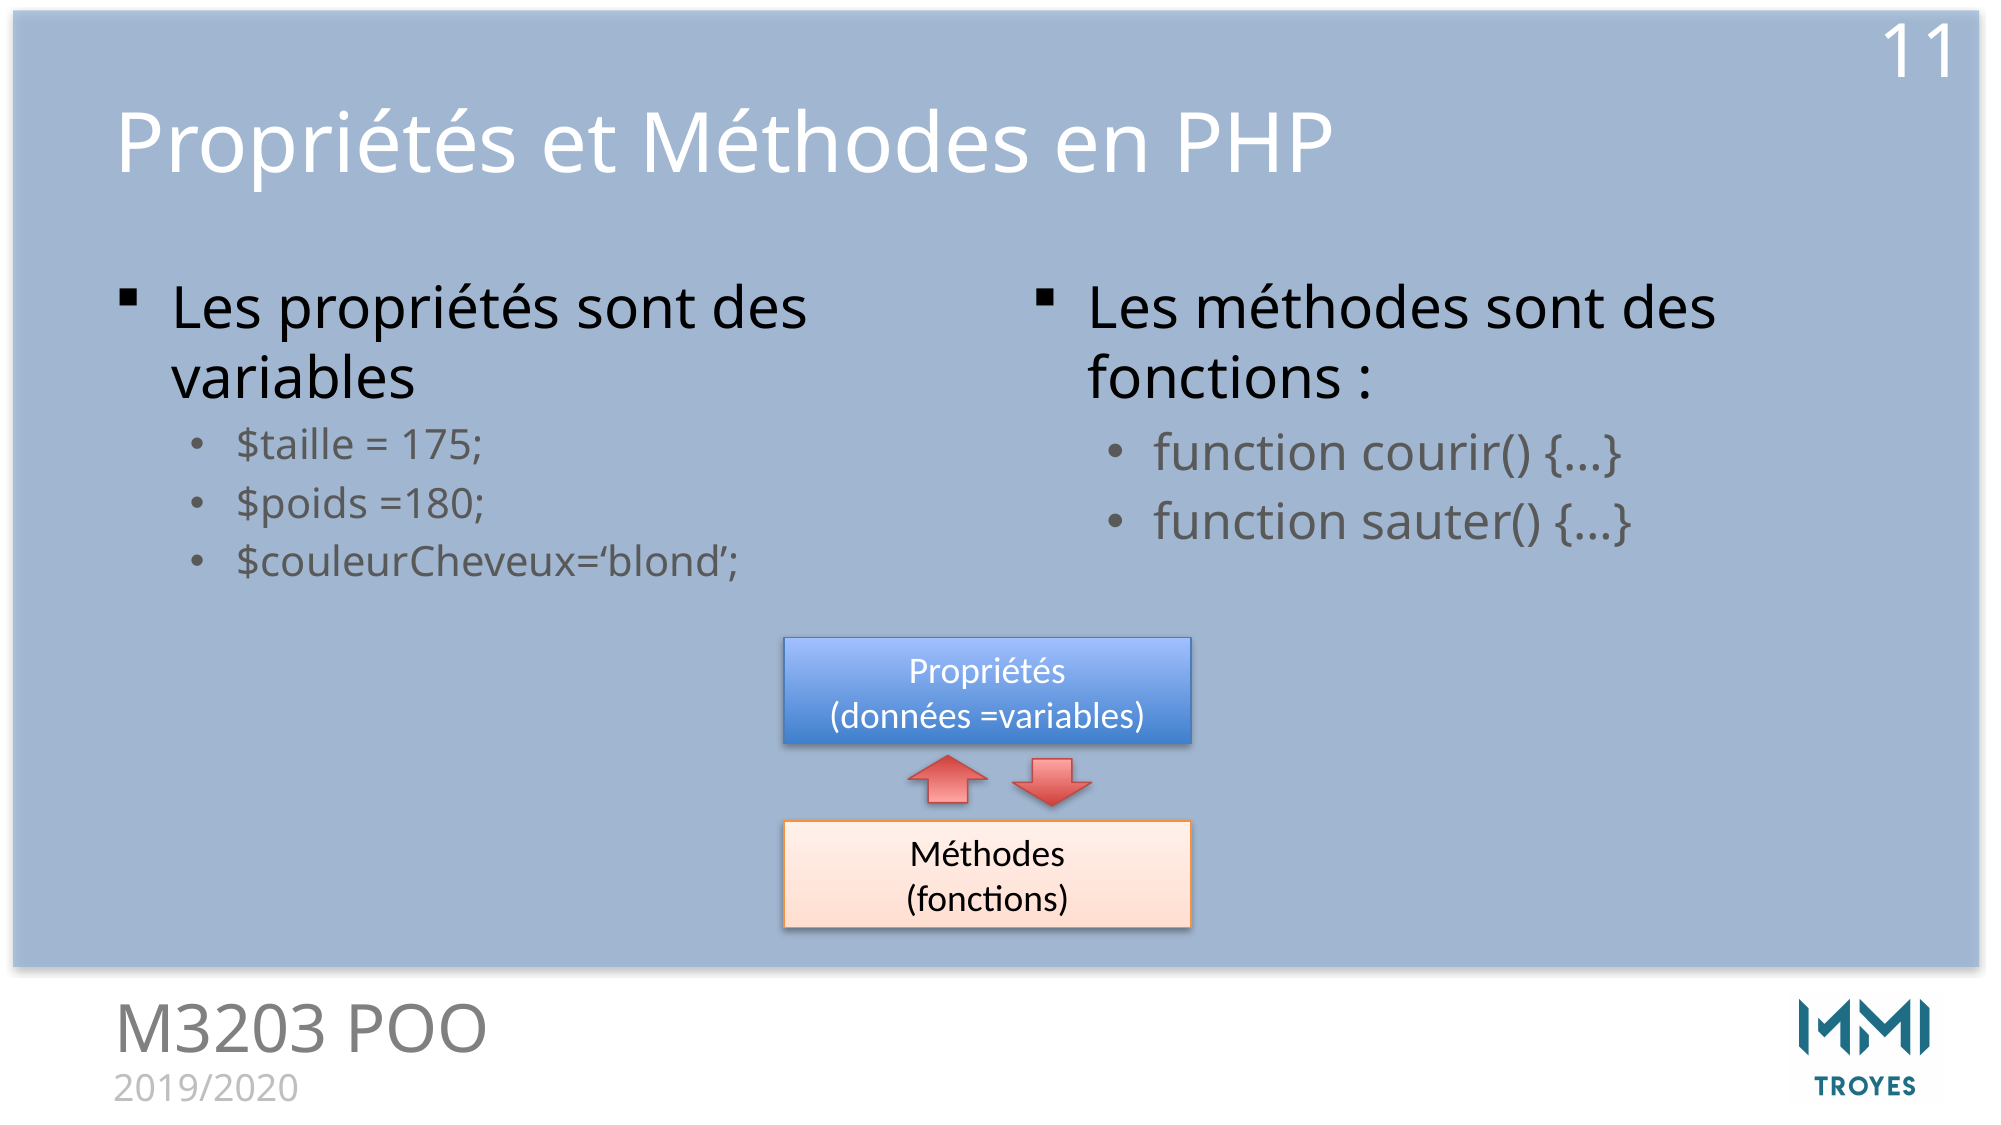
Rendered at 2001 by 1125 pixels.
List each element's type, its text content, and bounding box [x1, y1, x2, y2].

picture [1790, 992, 1944, 1105]
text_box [783, 637, 1192, 928]
slide_number 11 [1725, 10, 1980, 97]
list Les méthodes sont des fonctions : function courir() {…} function sauter() {…} [1016, 262, 1900, 1005]
title Propriétés et Méthodes en PHP [99, 45, 1900, 233]
list Les propriétés sont des variables $taille = 175; $poids =180; $couleurCheveux=‘blond’; [99, 262, 984, 1005]
